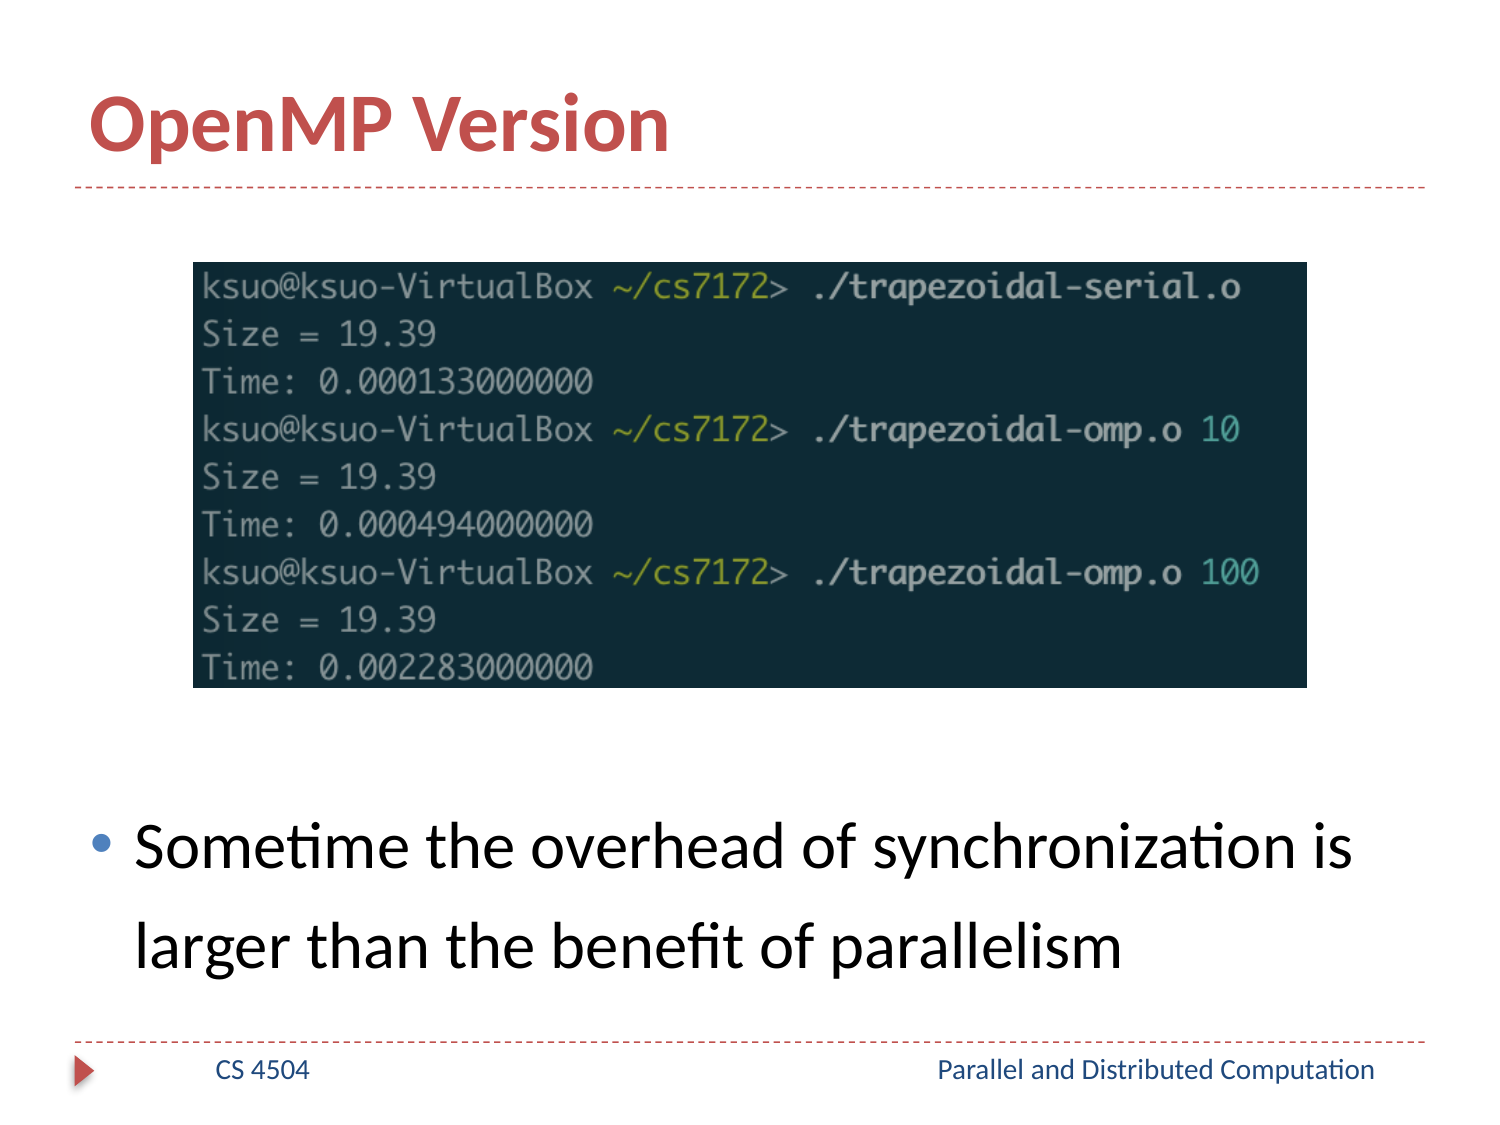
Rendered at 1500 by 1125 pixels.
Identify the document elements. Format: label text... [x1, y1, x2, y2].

title OpenMP Version [75, 12, 1425, 175]
picture [193, 262, 1307, 688]
slide_number CS 4504 [100, 1042, 426, 1103]
slide_number Parallel and Distributed Computation [887, 1042, 1426, 1103]
list Sometime the overhead of synchronization is larger than the benefit of parallelism [75, 774, 1425, 1010]
